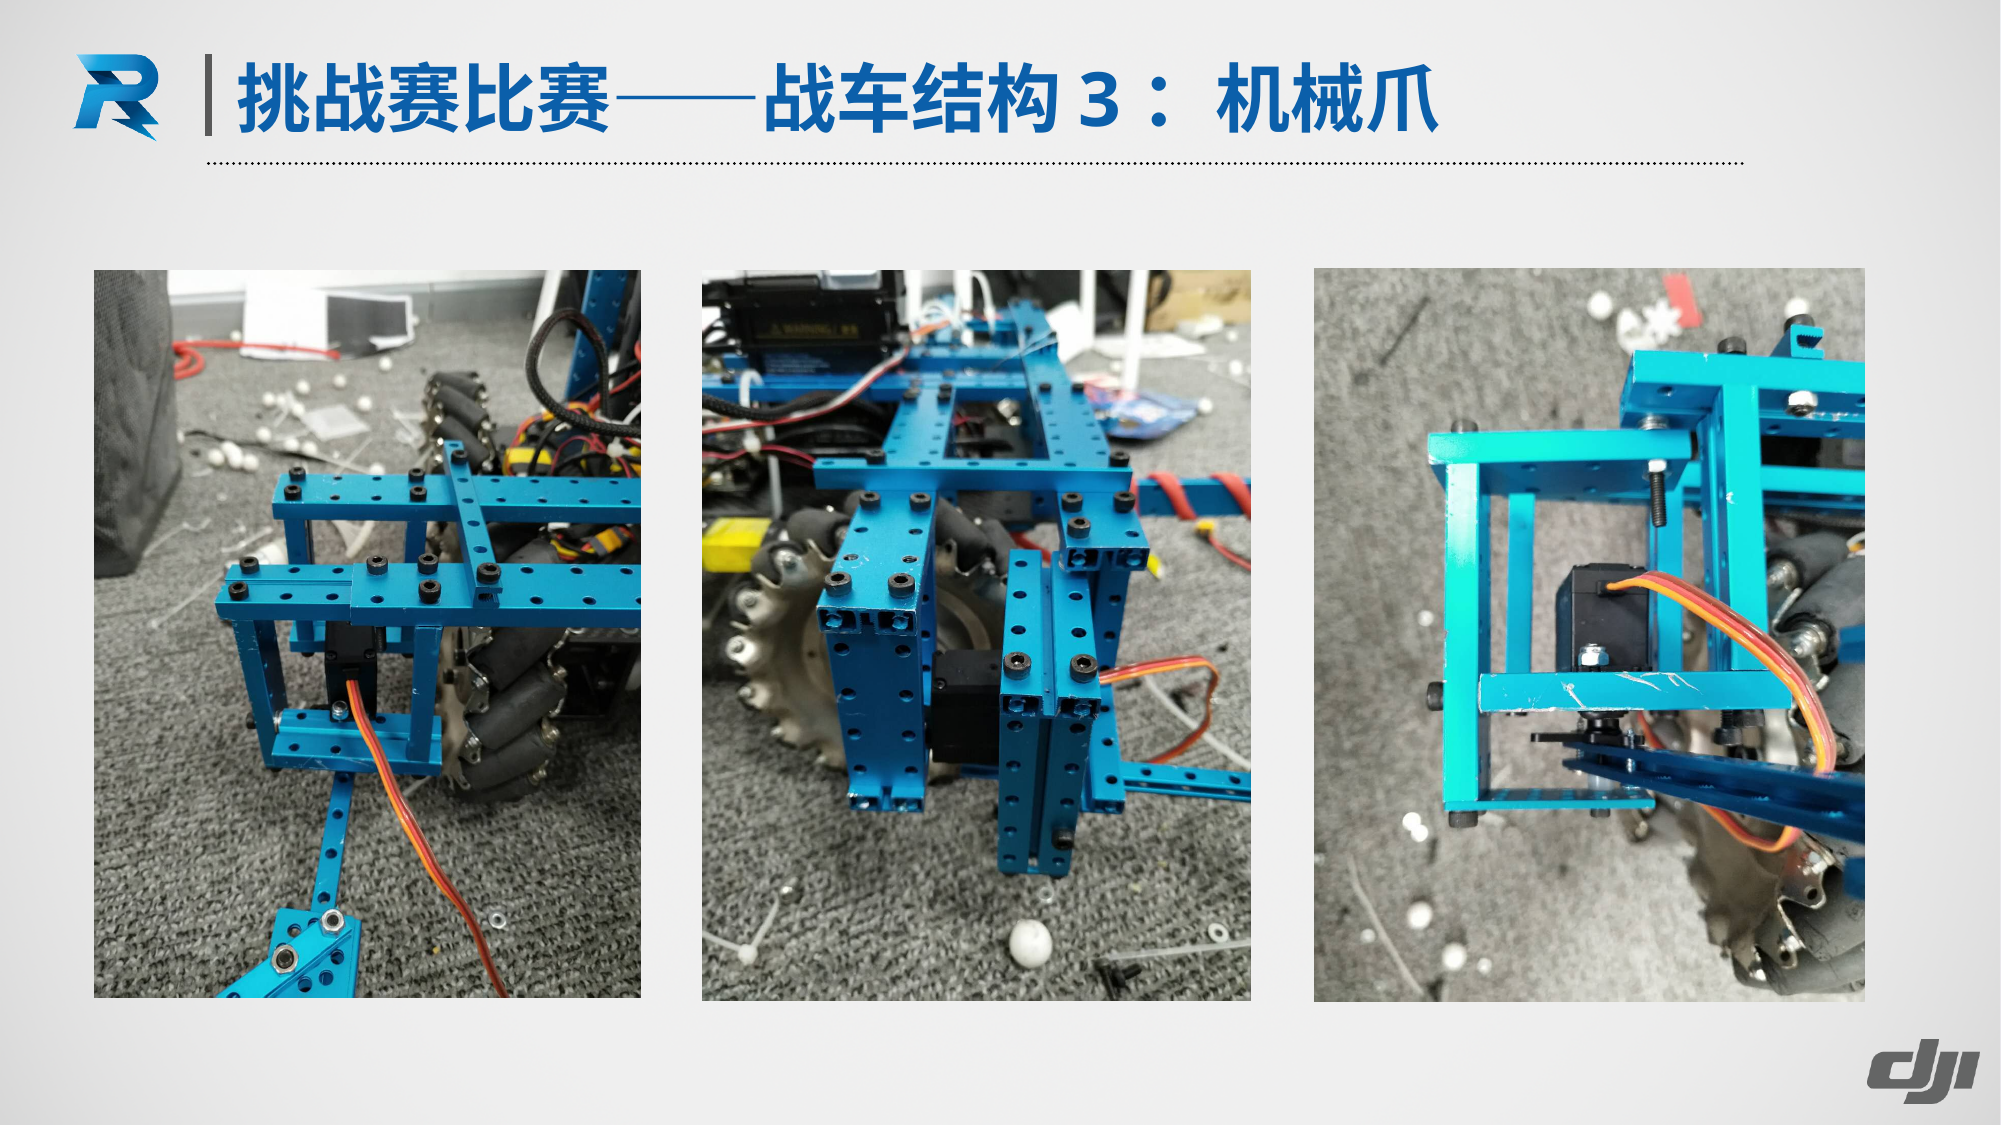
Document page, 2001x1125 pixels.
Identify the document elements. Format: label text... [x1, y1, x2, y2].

picture [0, 0, 2001, 1125]
text_box 挑战赛比赛——战车结构3：机械爪 [221, 43, 1455, 149]
